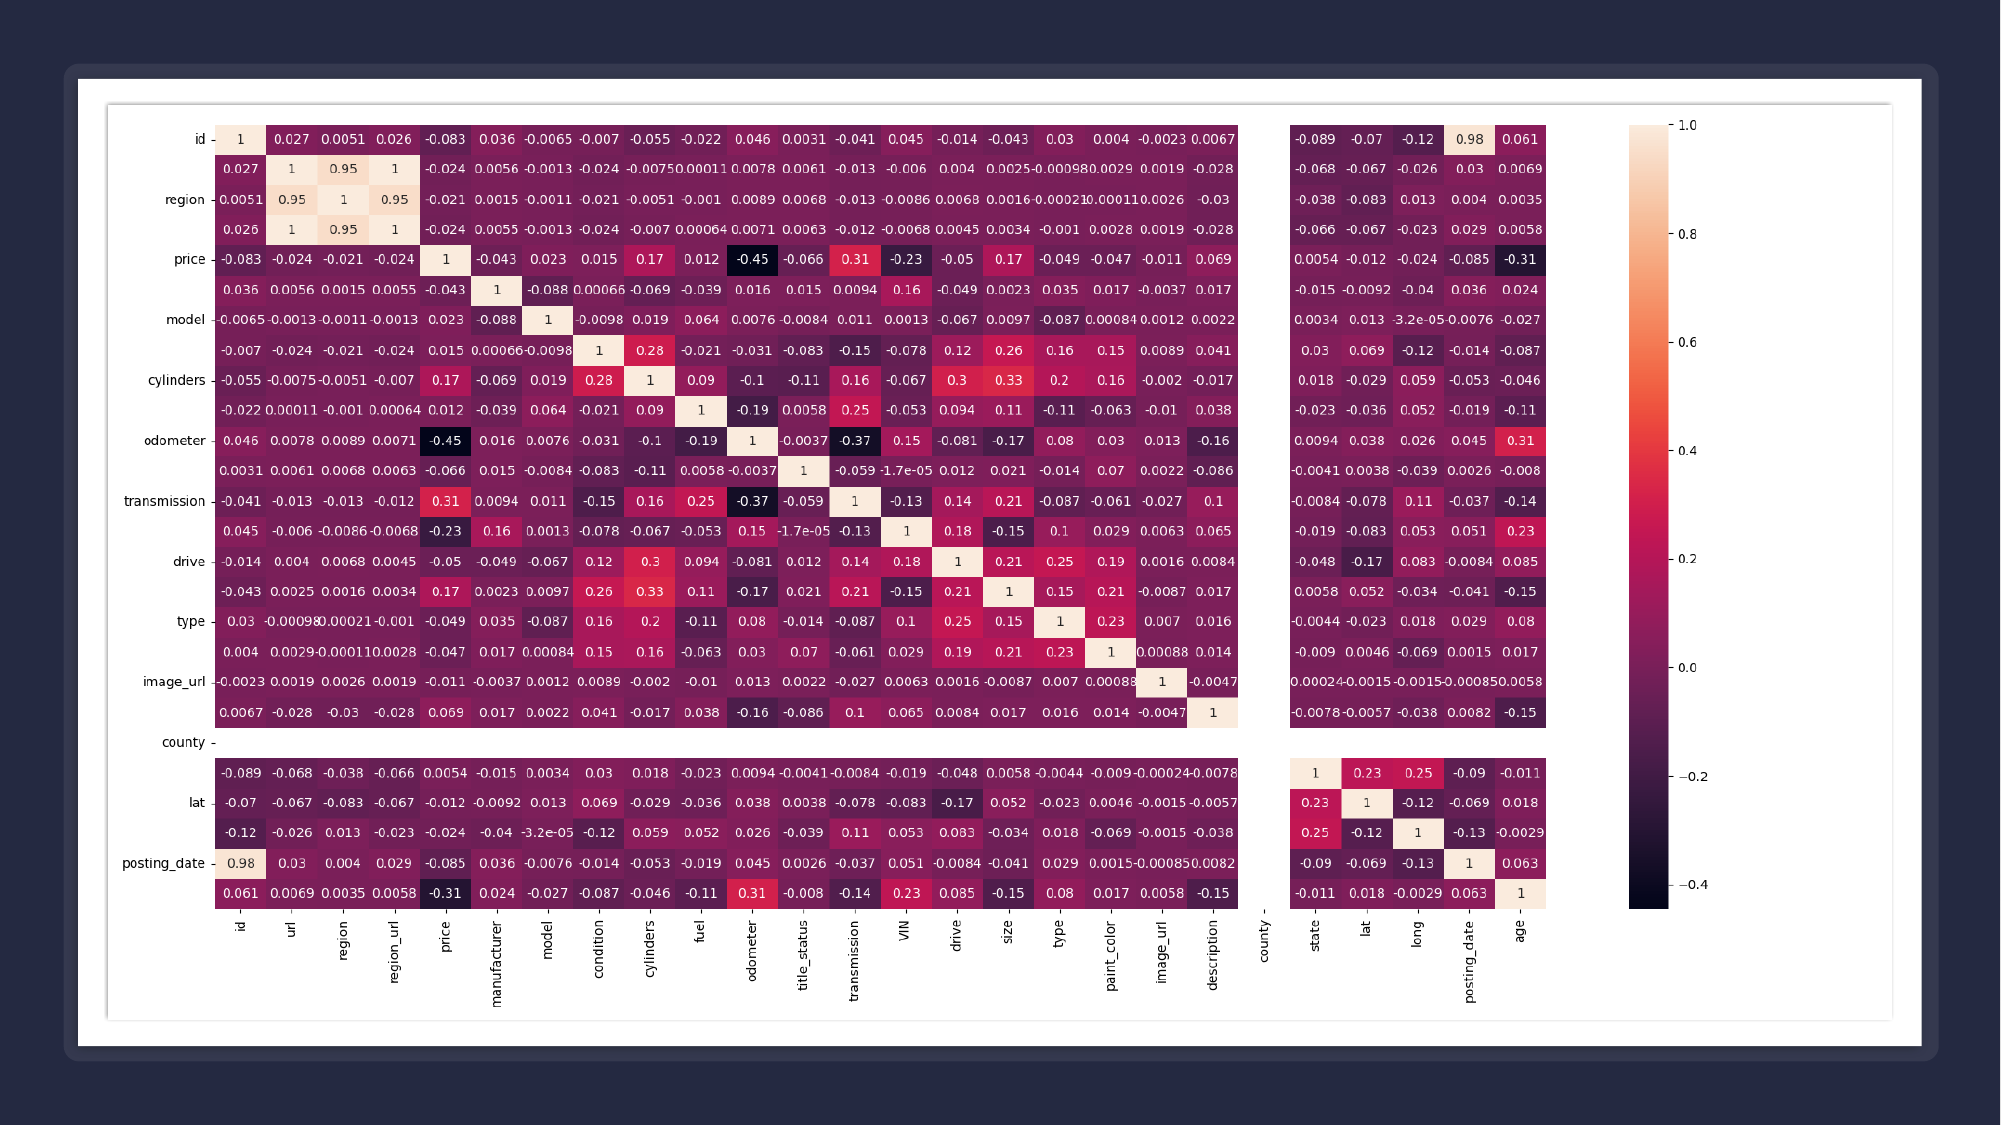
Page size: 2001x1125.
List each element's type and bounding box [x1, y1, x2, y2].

text_box [78, 78, 1924, 1047]
text_box [0, 0, 2000, 1125]
list [108, 105, 1892, 1020]
